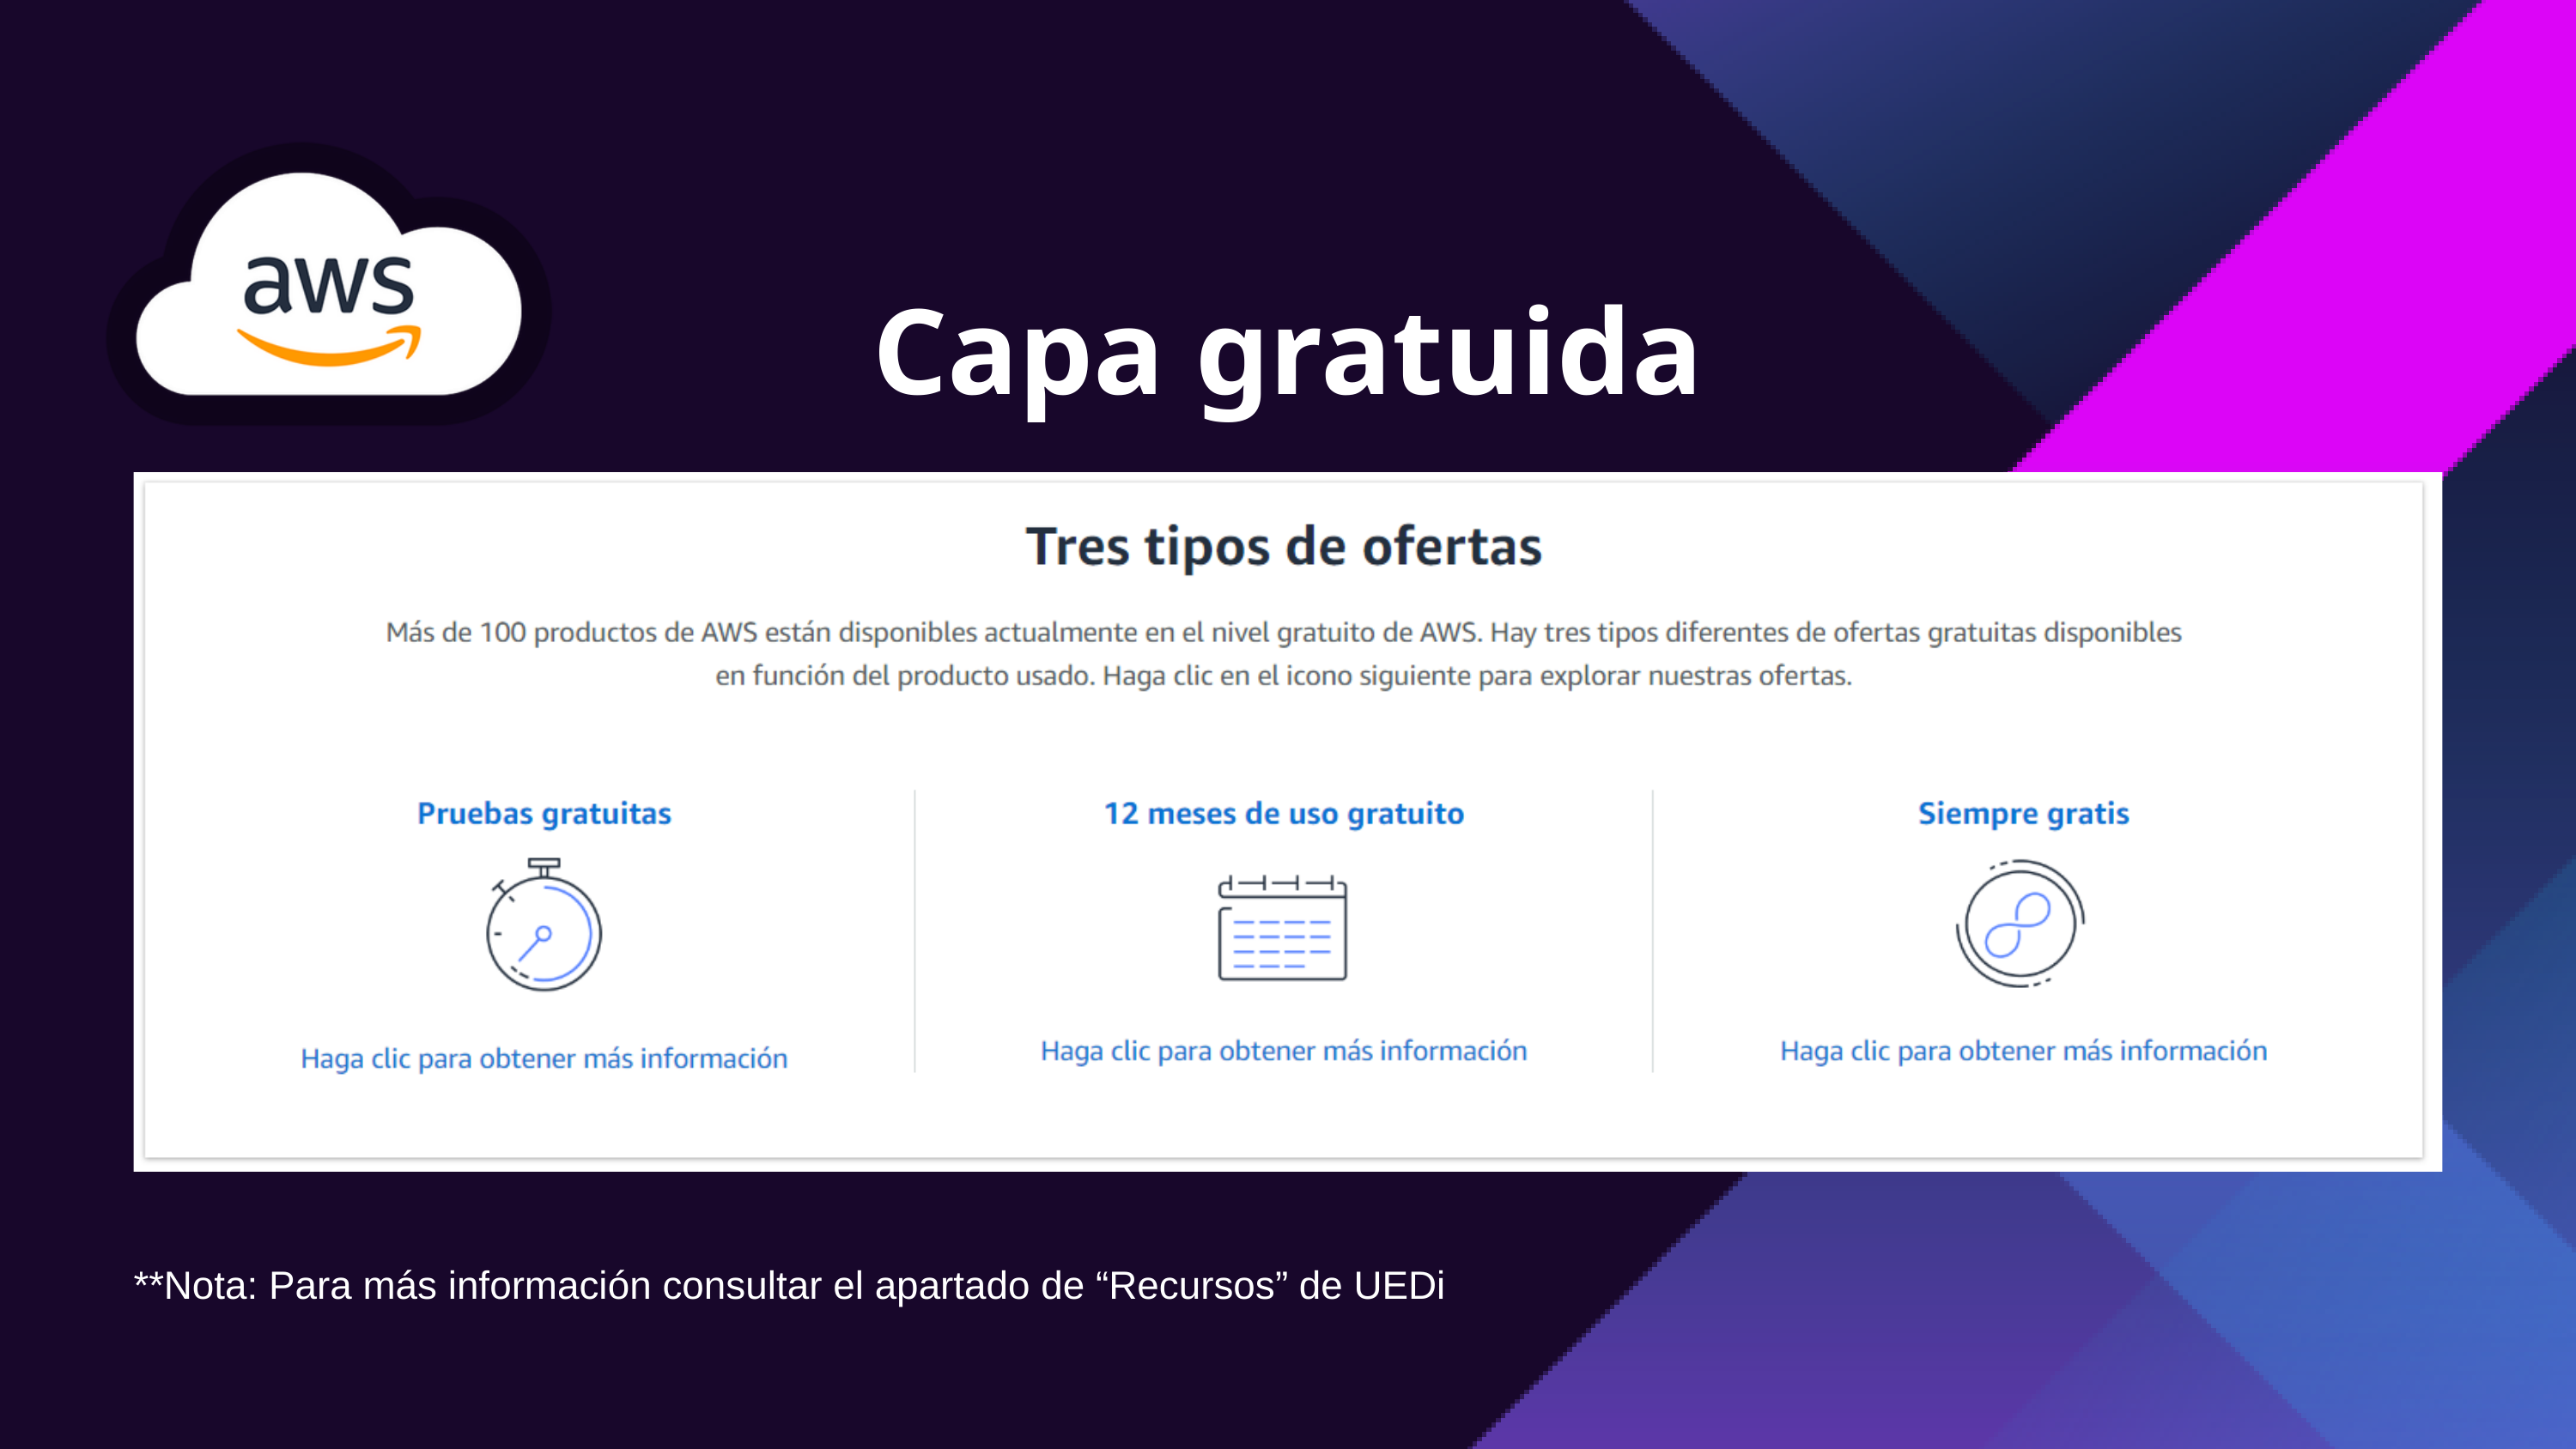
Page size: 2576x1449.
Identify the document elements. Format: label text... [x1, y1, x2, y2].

text_box [133, 472, 2443, 1172]
text_box **Nota: Para más información consultar el apartado de “Recursos” de UEDi [133, 1241, 1469, 1307]
text_box [48, 74, 610, 495]
text_box Capa gratuida [829, 248, 1747, 419]
text_box [1287, 0, 2576, 1449]
